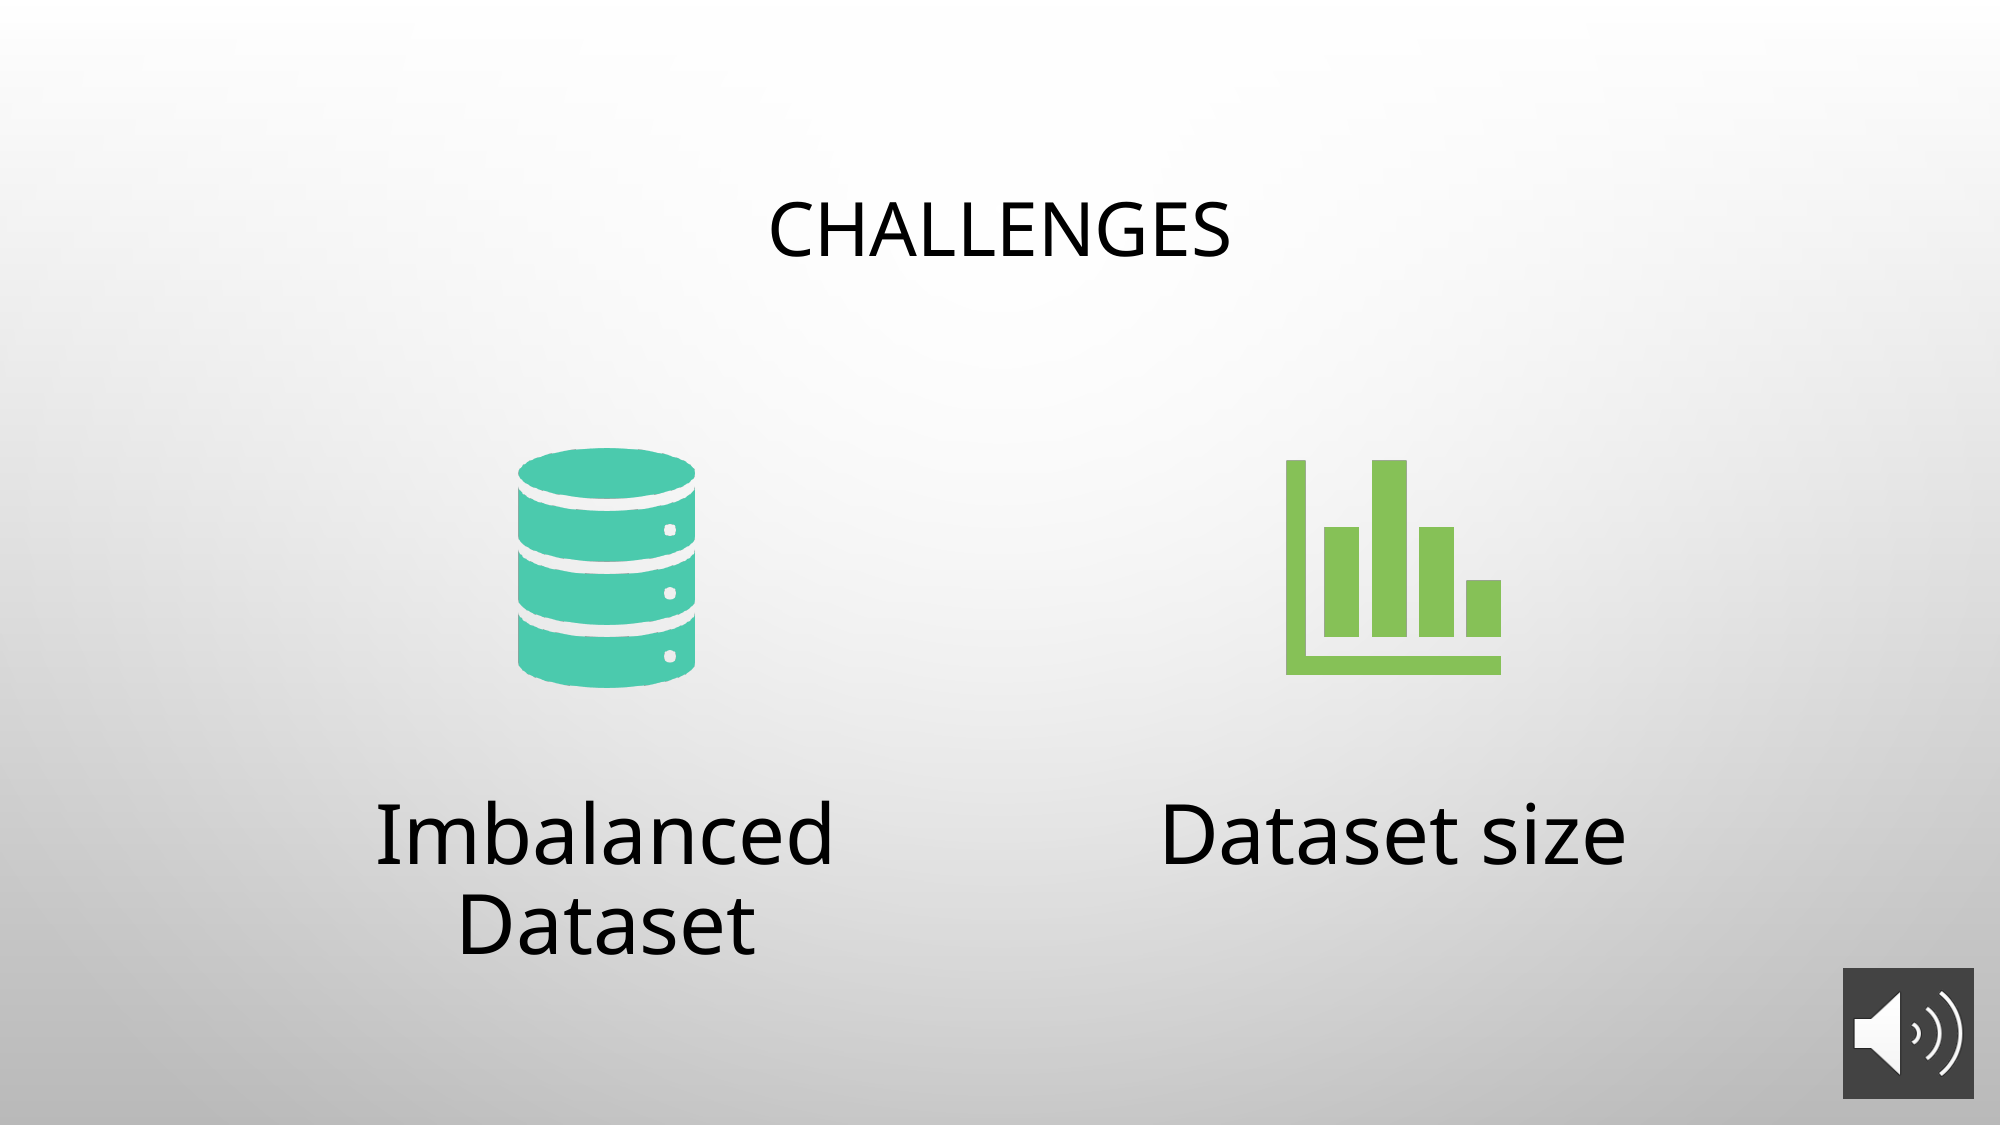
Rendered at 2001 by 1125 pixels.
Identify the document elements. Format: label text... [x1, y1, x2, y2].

title Challenges [149, 101, 1851, 364]
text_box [149, 415, 1851, 913]
picture [0, 0, 2000, 1125]
